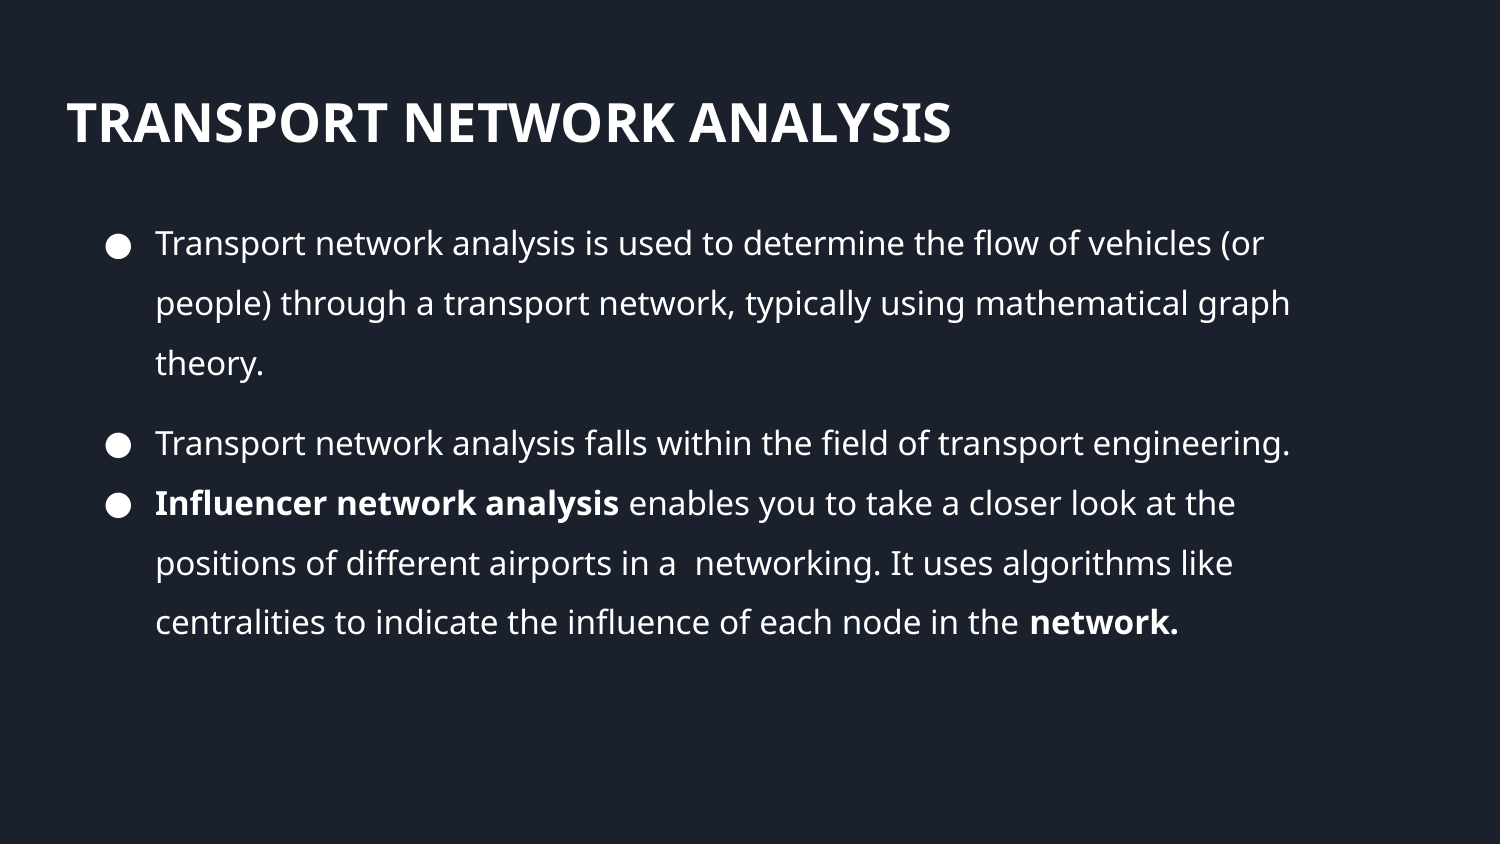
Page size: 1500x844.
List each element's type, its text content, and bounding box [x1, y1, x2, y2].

list Transport network analysis is used to determine the flow of vehicles (or people) through a transport network, typically using mathematical graph theory. Transport network analysis falls within the field of transport engineering. Influencer network analysis enables you to take a closer look at the positions of different airports in a networking. It uses algorithms like centralities to indicate the influence of each node in the network. [64, 229, 1336, 614]
title TRANSPORT NETWORK ANALYSIS [51, 72, 1449, 167]
